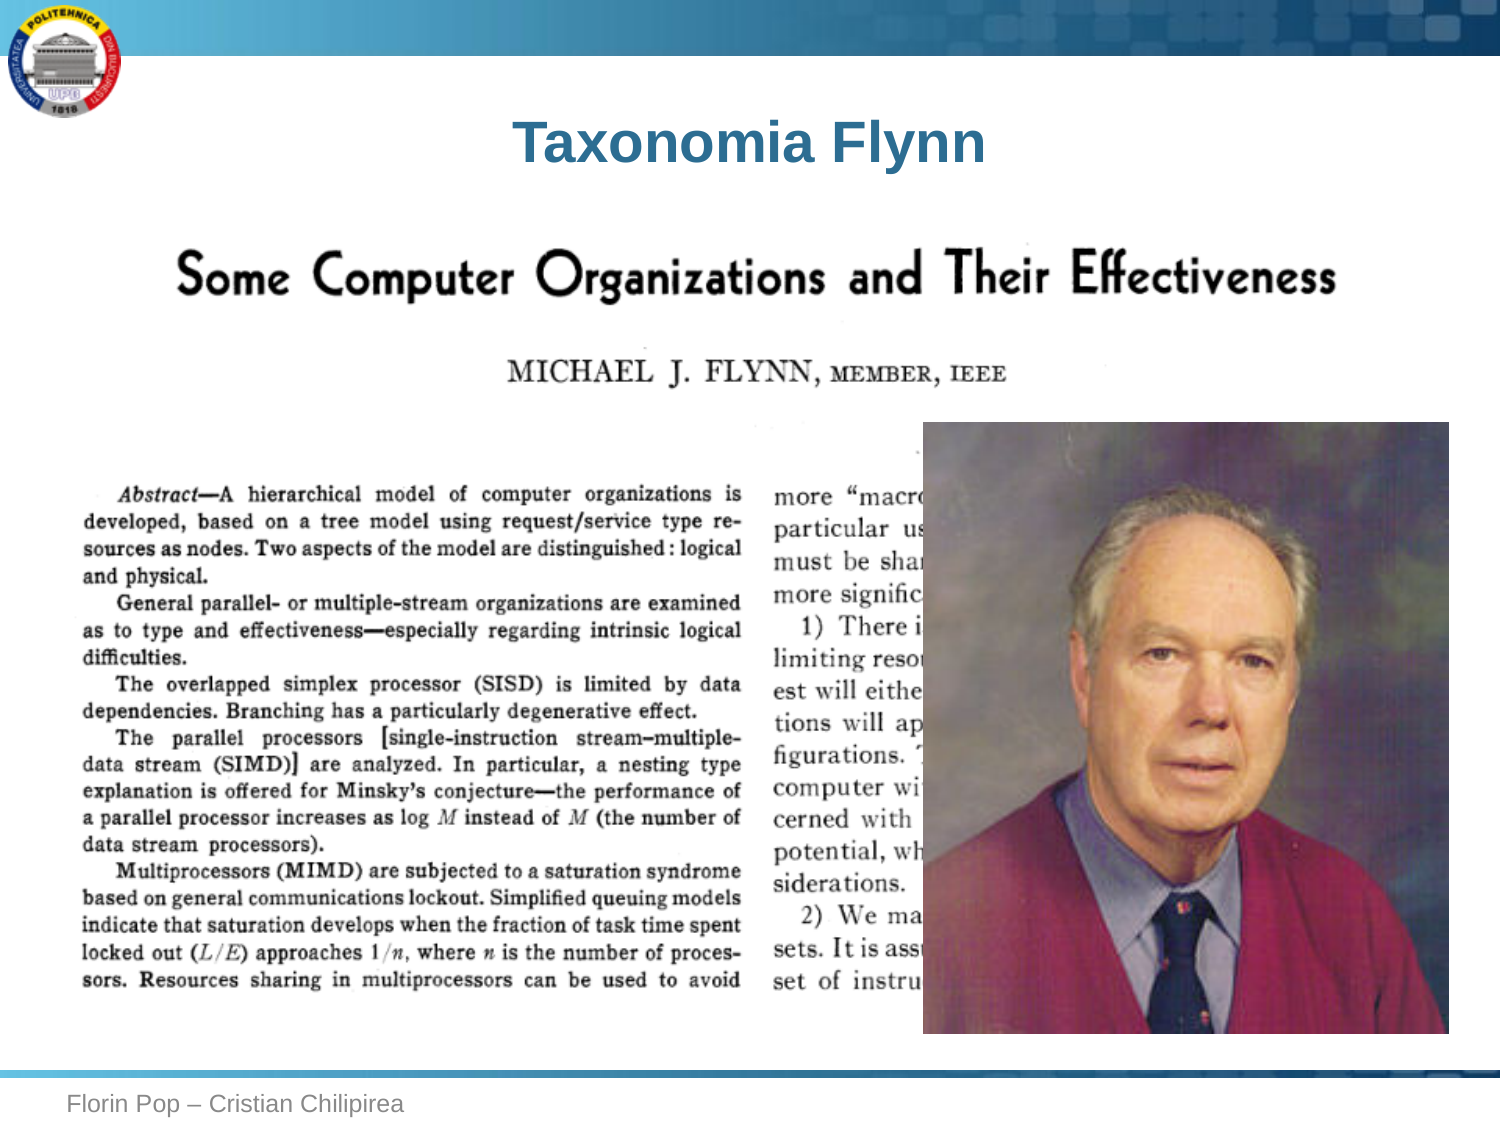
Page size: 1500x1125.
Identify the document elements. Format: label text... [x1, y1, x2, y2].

picture [0, 0, 1500, 118]
picture [0, 216, 1477, 1034]
picture [0, 1070, 1500, 1078]
footer Florin Pop – Cristian Chilipirea [51, 1083, 1157, 1125]
title Taxonomia Flynn [51, 102, 1449, 178]
